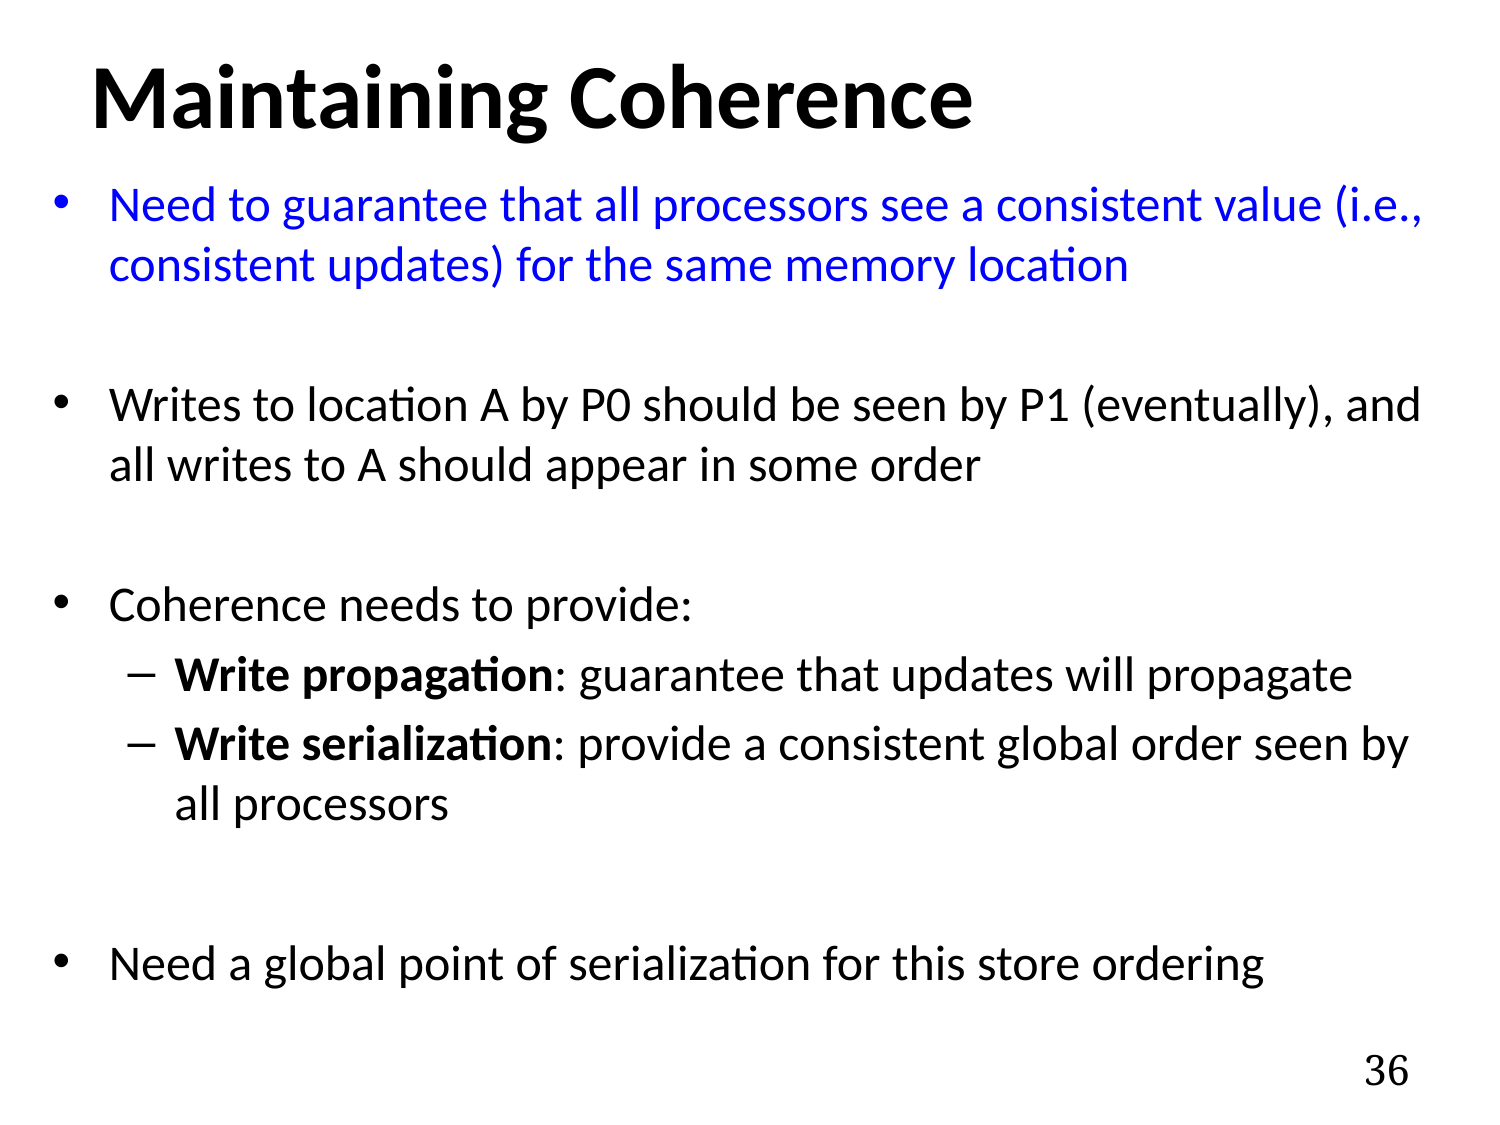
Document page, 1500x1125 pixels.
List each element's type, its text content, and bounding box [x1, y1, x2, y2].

list Need to guarantee that all processors see a consistent value (i.e., consistent updates) for the same memory location Writes to location A by P0 should be seen by P1 (eventually), and all writes to A should appear in some order Coherence needs to provide: Write propagation: guarantee that updates will propagate Write serialization: provide a consistent global order seen by all processors Need a global point of serialization for this store ordering [37, 163, 1450, 1016]
slide_number 36 [1074, 1042, 1425, 1103]
title Maintaining Coherence [75, 0, 1425, 163]
